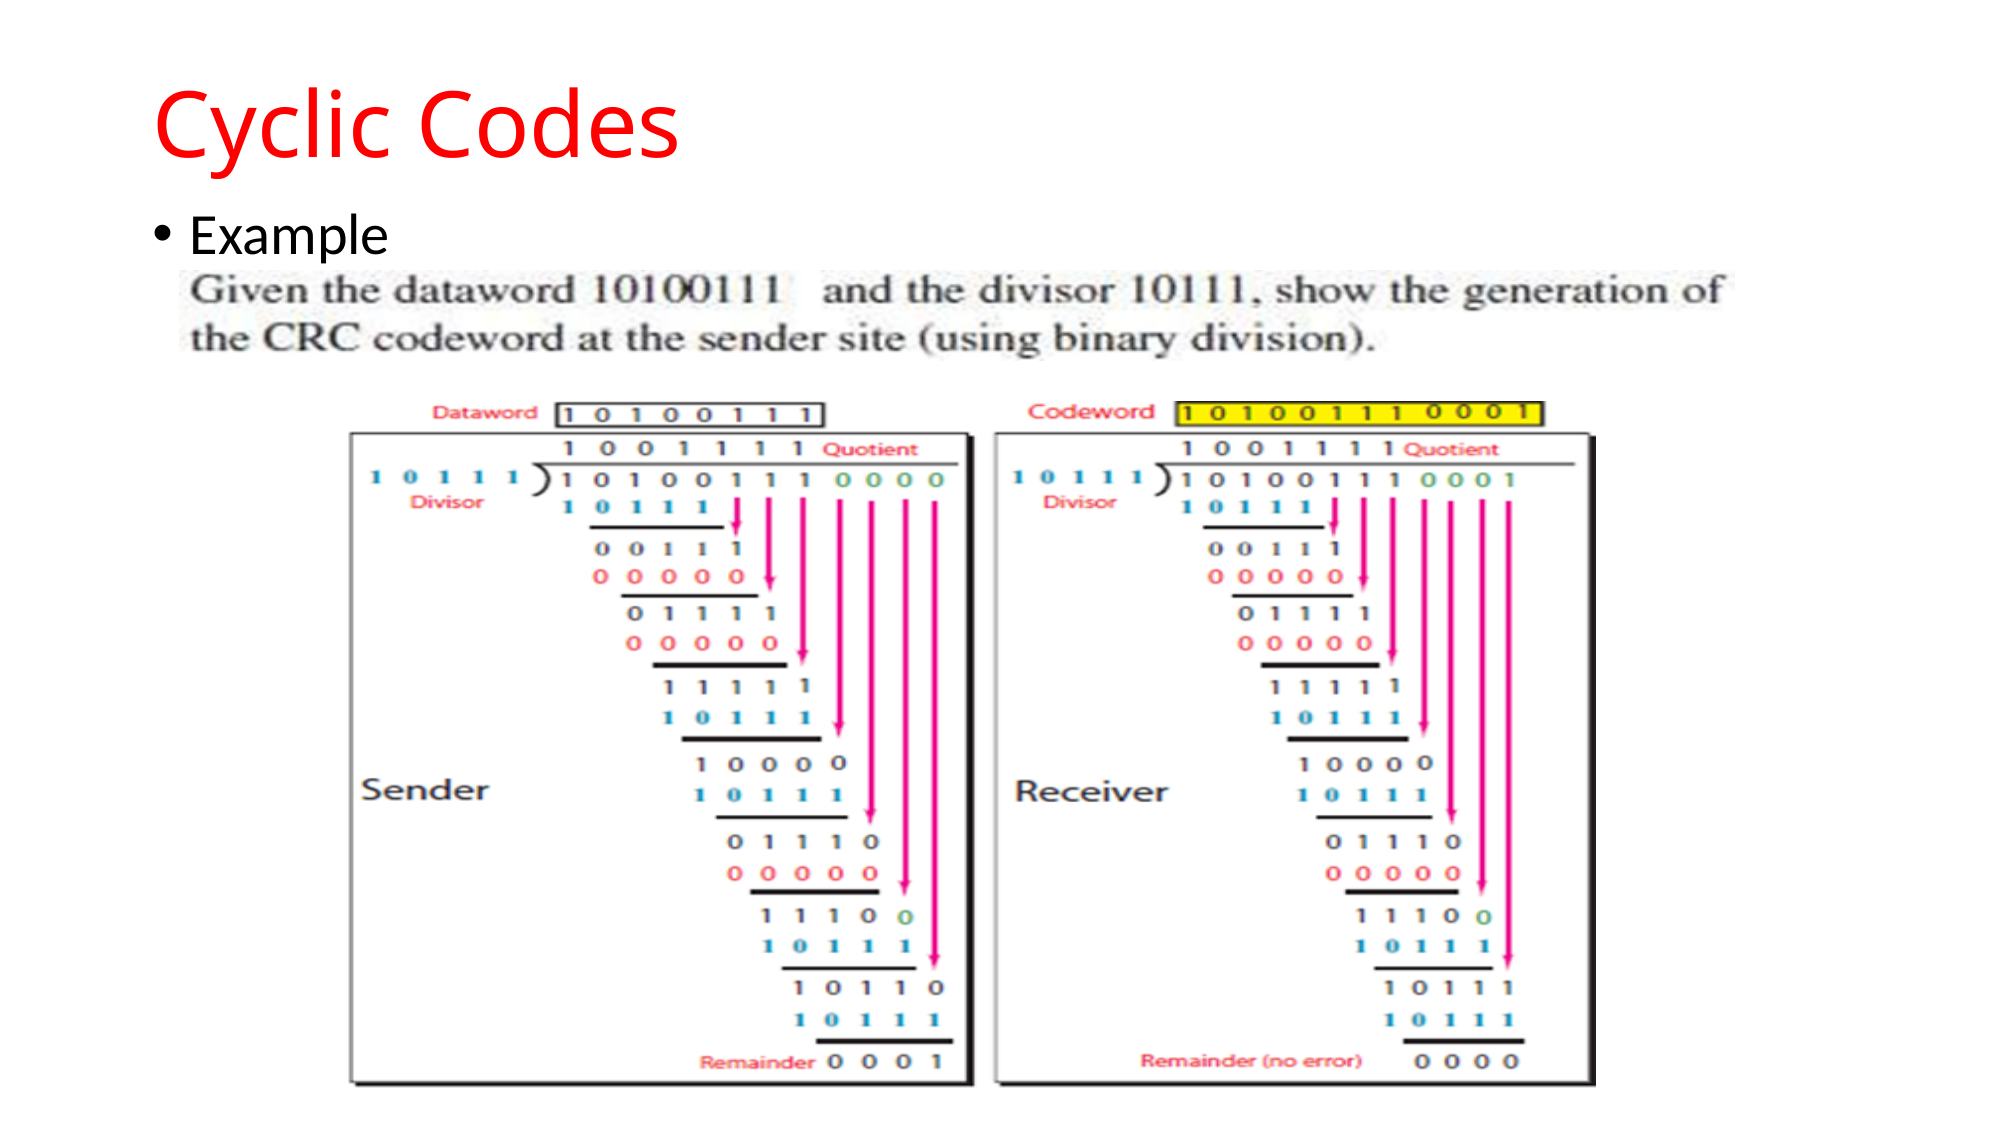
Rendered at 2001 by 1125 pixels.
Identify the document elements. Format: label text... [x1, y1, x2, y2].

picture [348, 401, 1596, 1088]
title Cyclic Codes [137, 59, 1863, 196]
picture [179, 270, 1735, 361]
list Example [137, 196, 1863, 1014]
